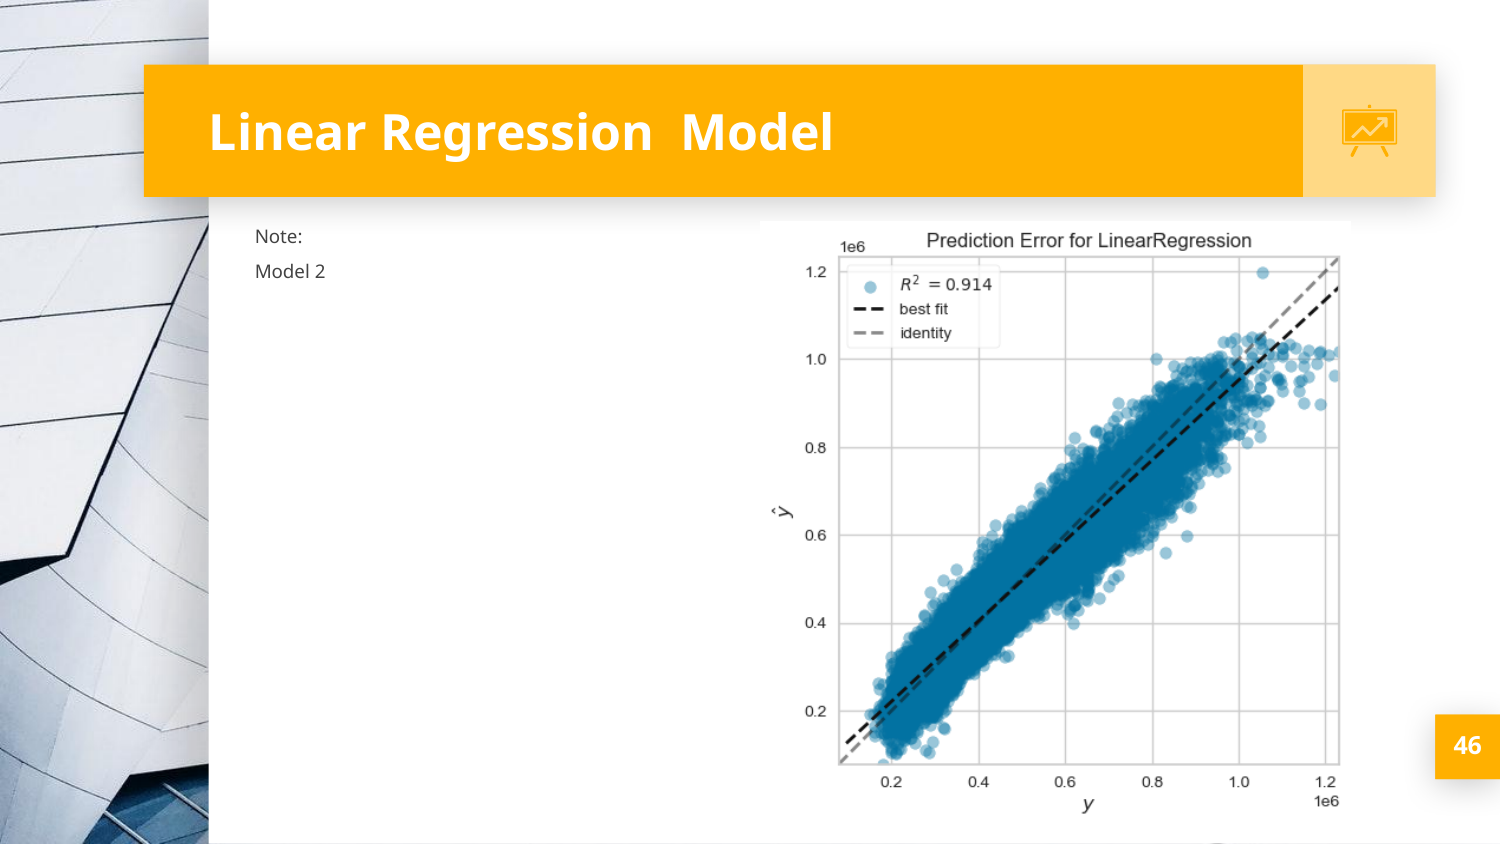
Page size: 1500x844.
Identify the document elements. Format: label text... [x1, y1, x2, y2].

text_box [1341, 104, 1398, 157]
picture [0, 0, 208, 844]
list Note: Model 2 [239, 209, 546, 323]
slide_number ‹#› [1435, 714, 1500, 780]
title Linear Regression Model [193, 64, 1300, 197]
picture [760, 220, 1351, 828]
